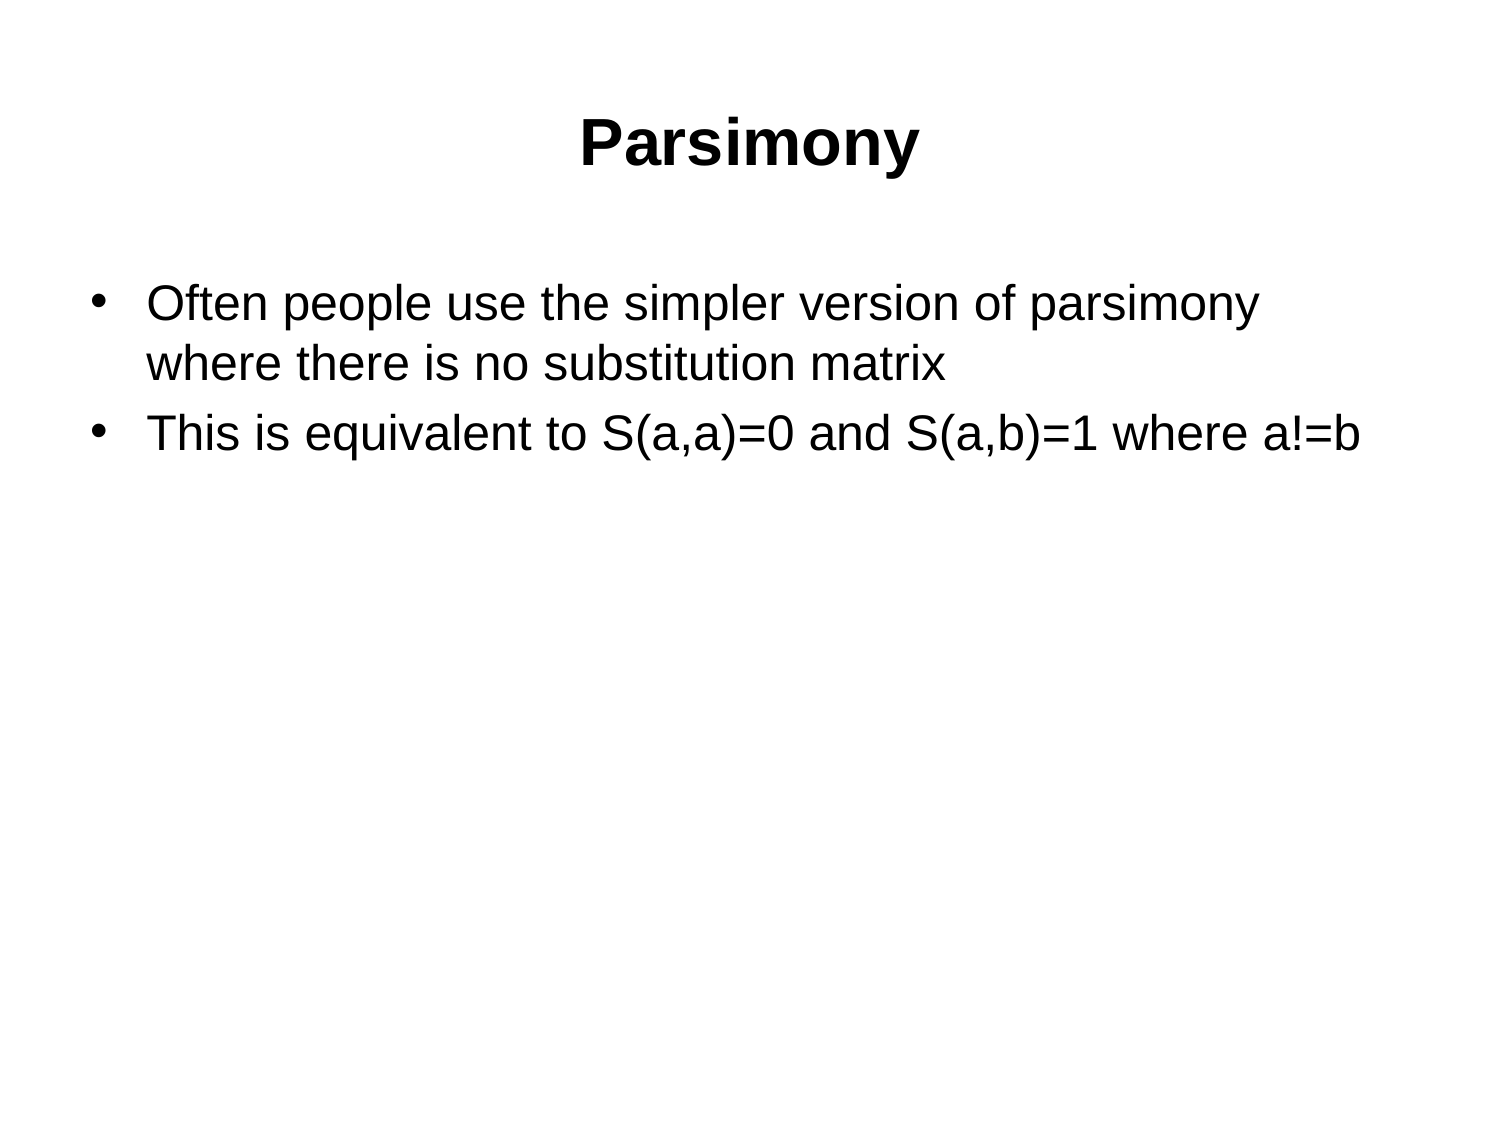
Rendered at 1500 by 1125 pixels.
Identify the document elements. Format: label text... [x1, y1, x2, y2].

title Parsimony [75, 45, 1425, 233]
list Often people use the simpler version of parsimony where there is no substitution matrix This is equivalent to S(a,a)=0 and S(a,b)=1 where a!=b [75, 262, 1425, 1005]
